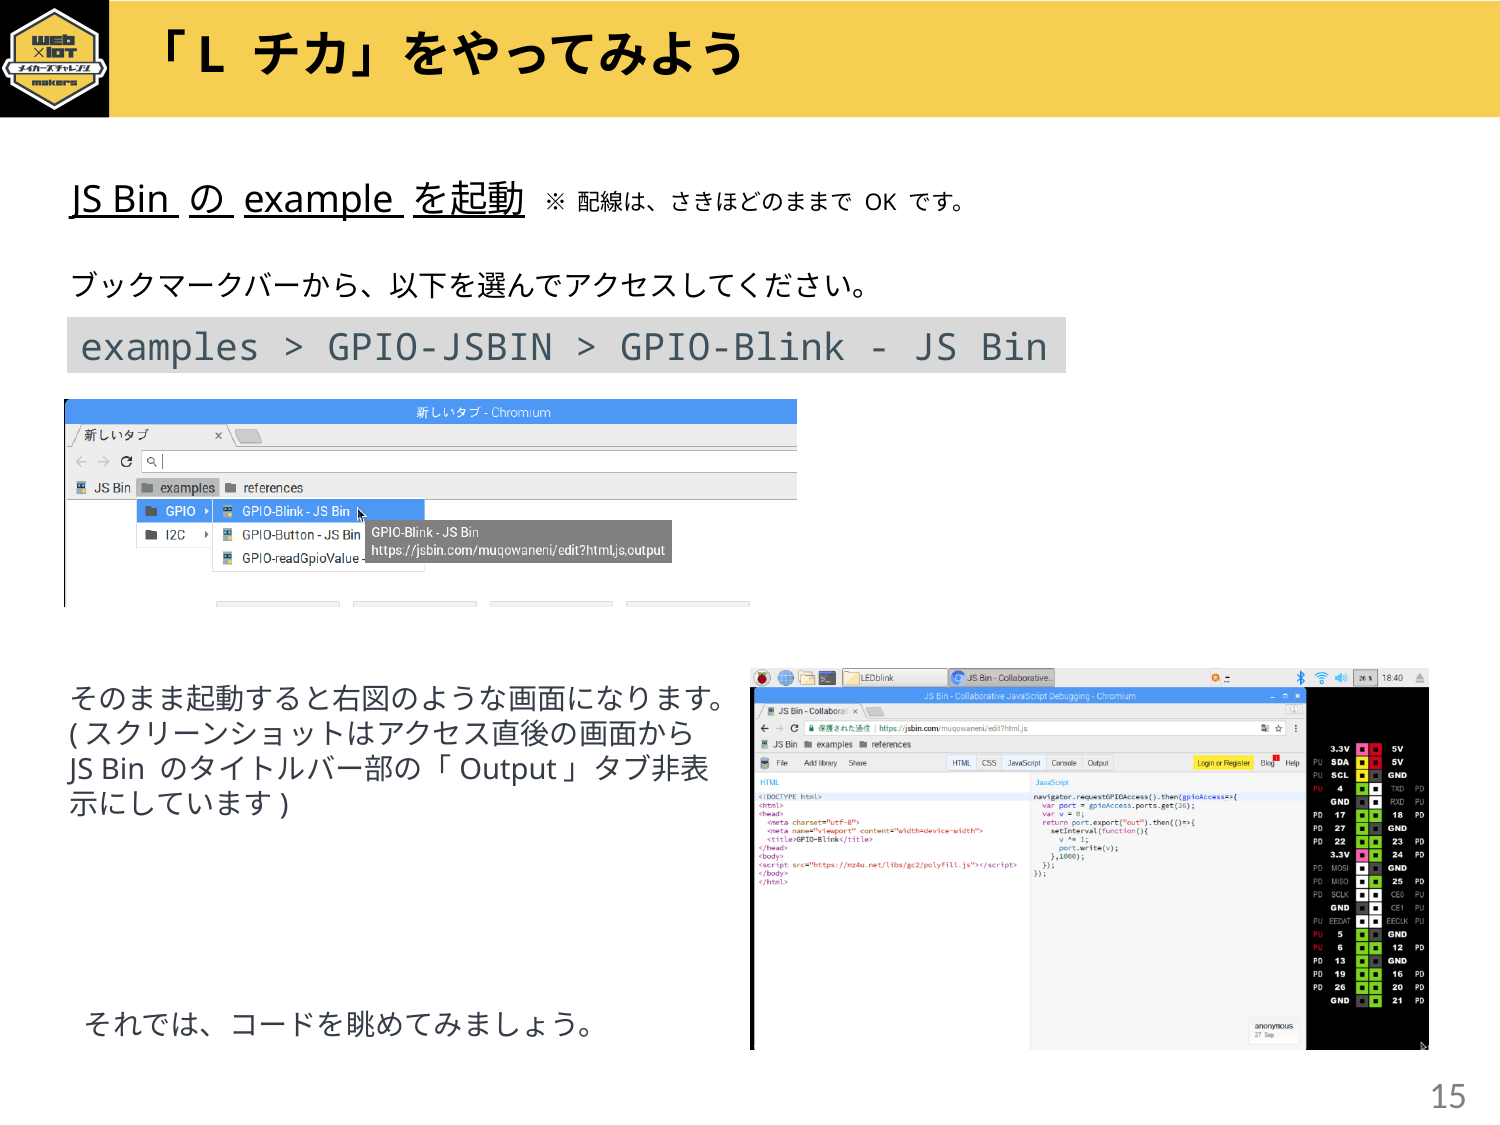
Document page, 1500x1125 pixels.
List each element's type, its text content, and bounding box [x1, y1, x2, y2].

text_box 14 [1359, 1063, 1482, 1124]
picture [64, 399, 797, 607]
text_box JS Bin の example を起動 [56, 167, 1443, 228]
picture [2, 7, 107, 110]
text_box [0, 0, 1500, 118]
picture [749, 668, 1429, 1050]
text_box それでは、コードを眺めてみましょう。 [69, 999, 623, 1049]
text_box ブックマークバーから、以下を選んでアクセスしてください。 [54, 259, 1415, 310]
text_box ※ 配線は、さきほどのままで OK です。 [529, 180, 1149, 223]
text_box examples > GPIO-JSBIN > GPIO-Blink - JS Bin [64, 314, 1069, 376]
text_box そのまま起動すると右図のような画面になります。(スクリーンショットはアクセス直後の画面から JS Bin のタイトルバー部の「Output」タブ非表示にしています) [54, 672, 733, 828]
